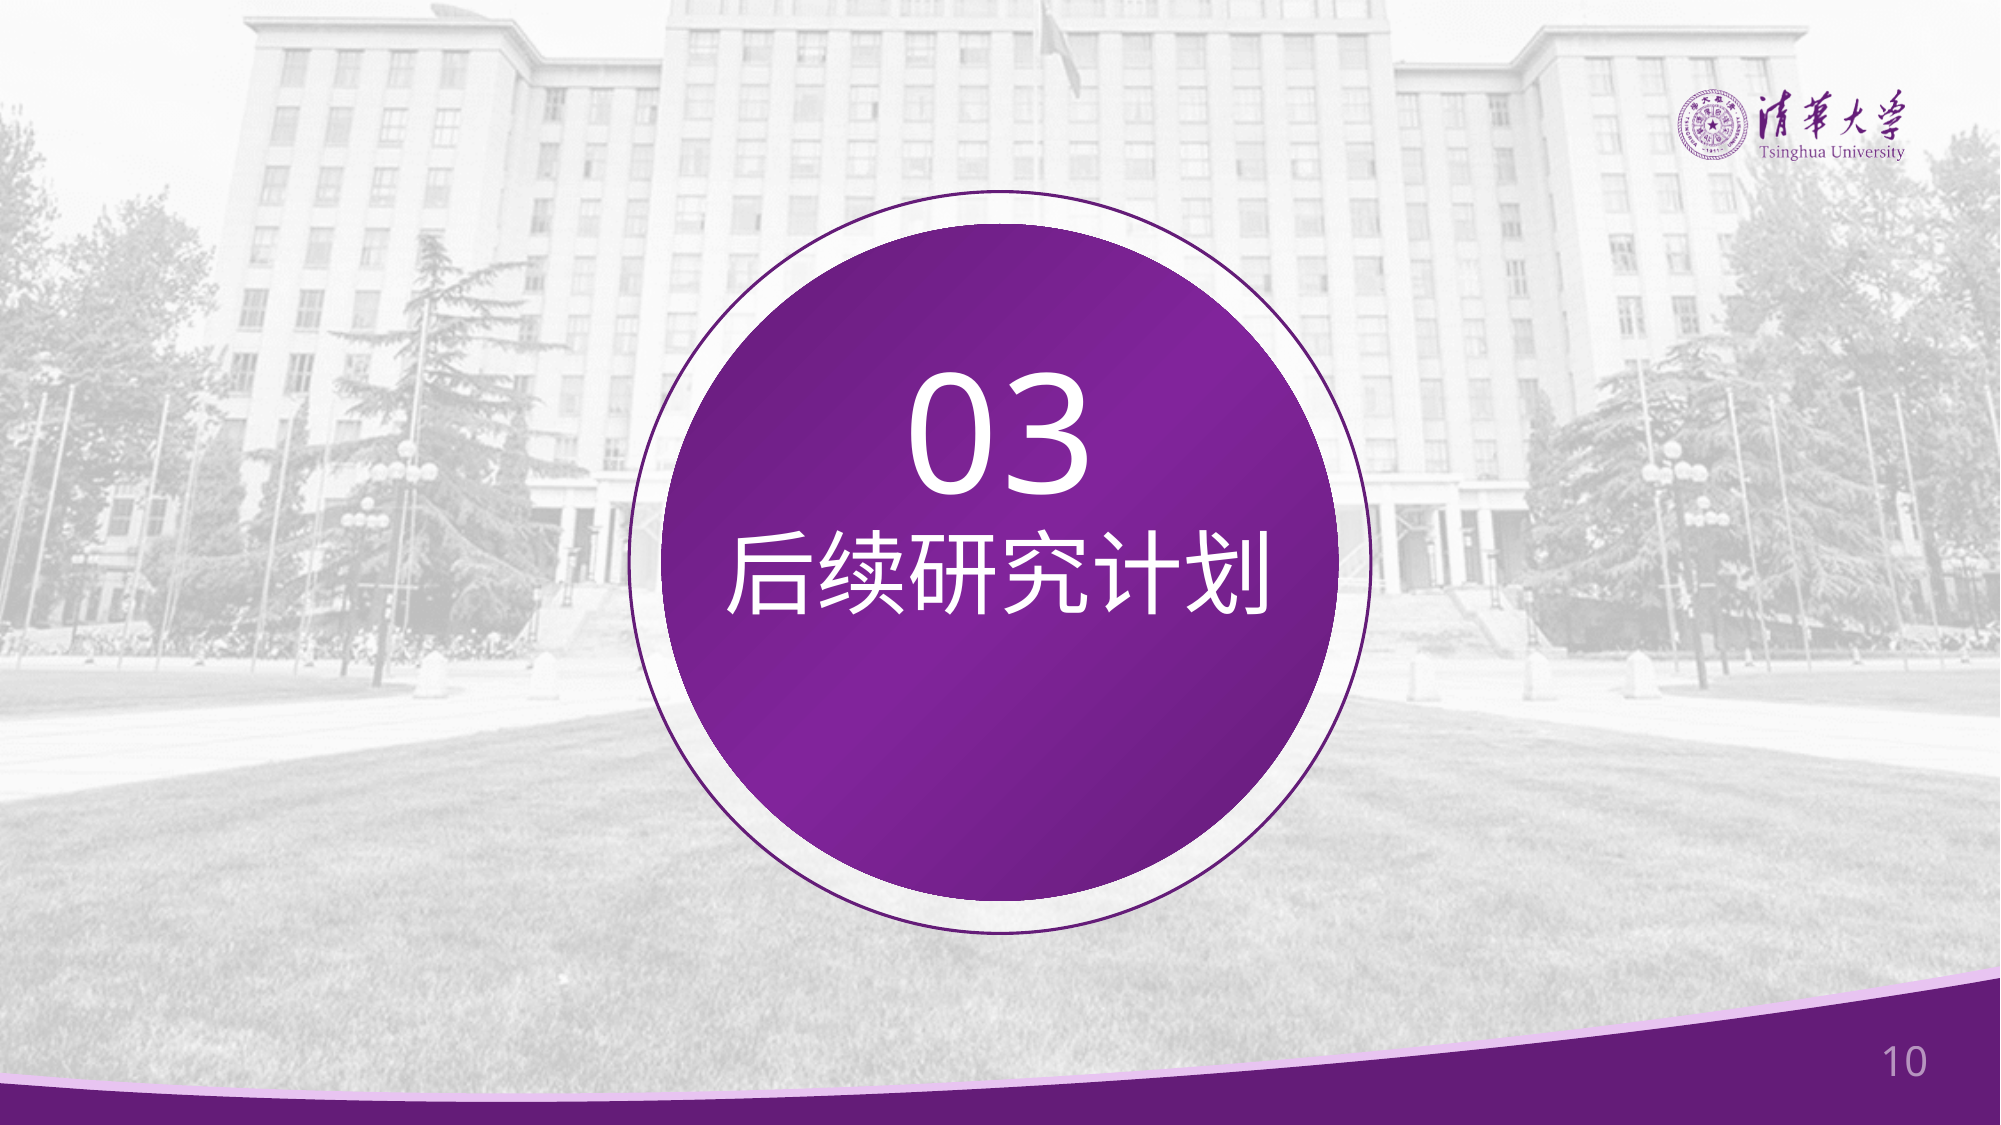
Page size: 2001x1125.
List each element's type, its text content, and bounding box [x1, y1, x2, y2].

picture [1635, 64, 1938, 183]
text_box 03 [869, 319, 1131, 507]
text_box 后续研究计划 [661, 507, 1339, 633]
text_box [0, 999, 2000, 1125]
